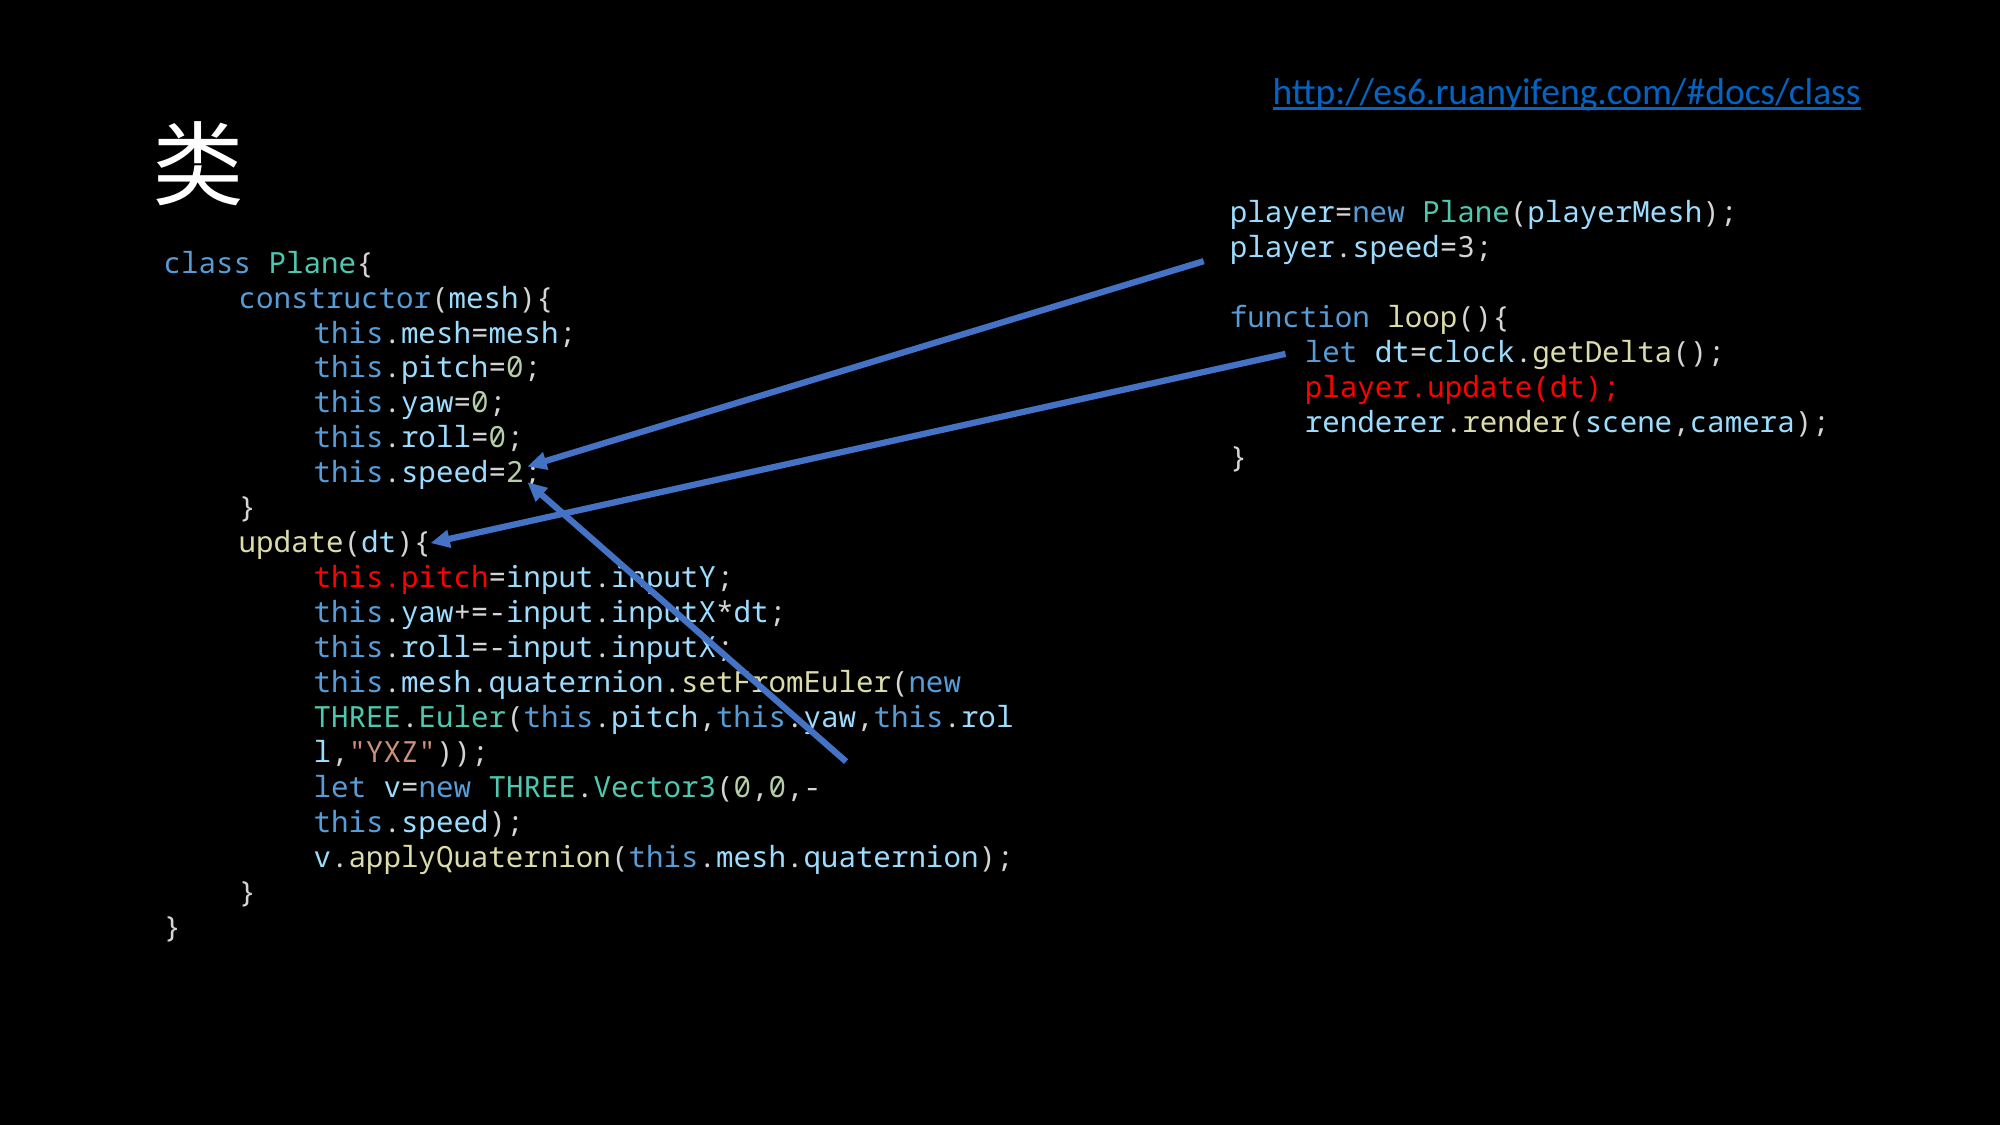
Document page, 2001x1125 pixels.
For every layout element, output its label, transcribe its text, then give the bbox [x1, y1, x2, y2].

title 类 [137, 59, 1863, 278]
text_box http://es6.ruanyifeng.com/#docs/class [1257, 59, 1894, 120]
text_box class Plane{ constructor(mesh){ this.mesh=mesh; this.pitch=0; this.yaw=0; this.roll=0; this.speed=2; } update(dt){ this.pitch=input.inputY; this.yaw+=-input.inputX*dt; this.roll=-input.inputX; this.mesh.quaternion.setFromEuler(new THREE.Euler(this.pitch,this.yaw,this.roll,"YXZ")); let v=new THREE.Vector3(0,0,-this.speed); v.applyQuaternion(this.mesh.quaternion); } } [148, 236, 1035, 986]
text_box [527, 261, 1204, 467]
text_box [527, 482, 847, 762]
text_box player=new Plane(playerMesh); player.speed=3; function loop(){ let dt=clock.getDelta(); player.update(dt); renderer.render(scene,camera); } [1215, 186, 1851, 516]
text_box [430, 353, 1286, 543]
